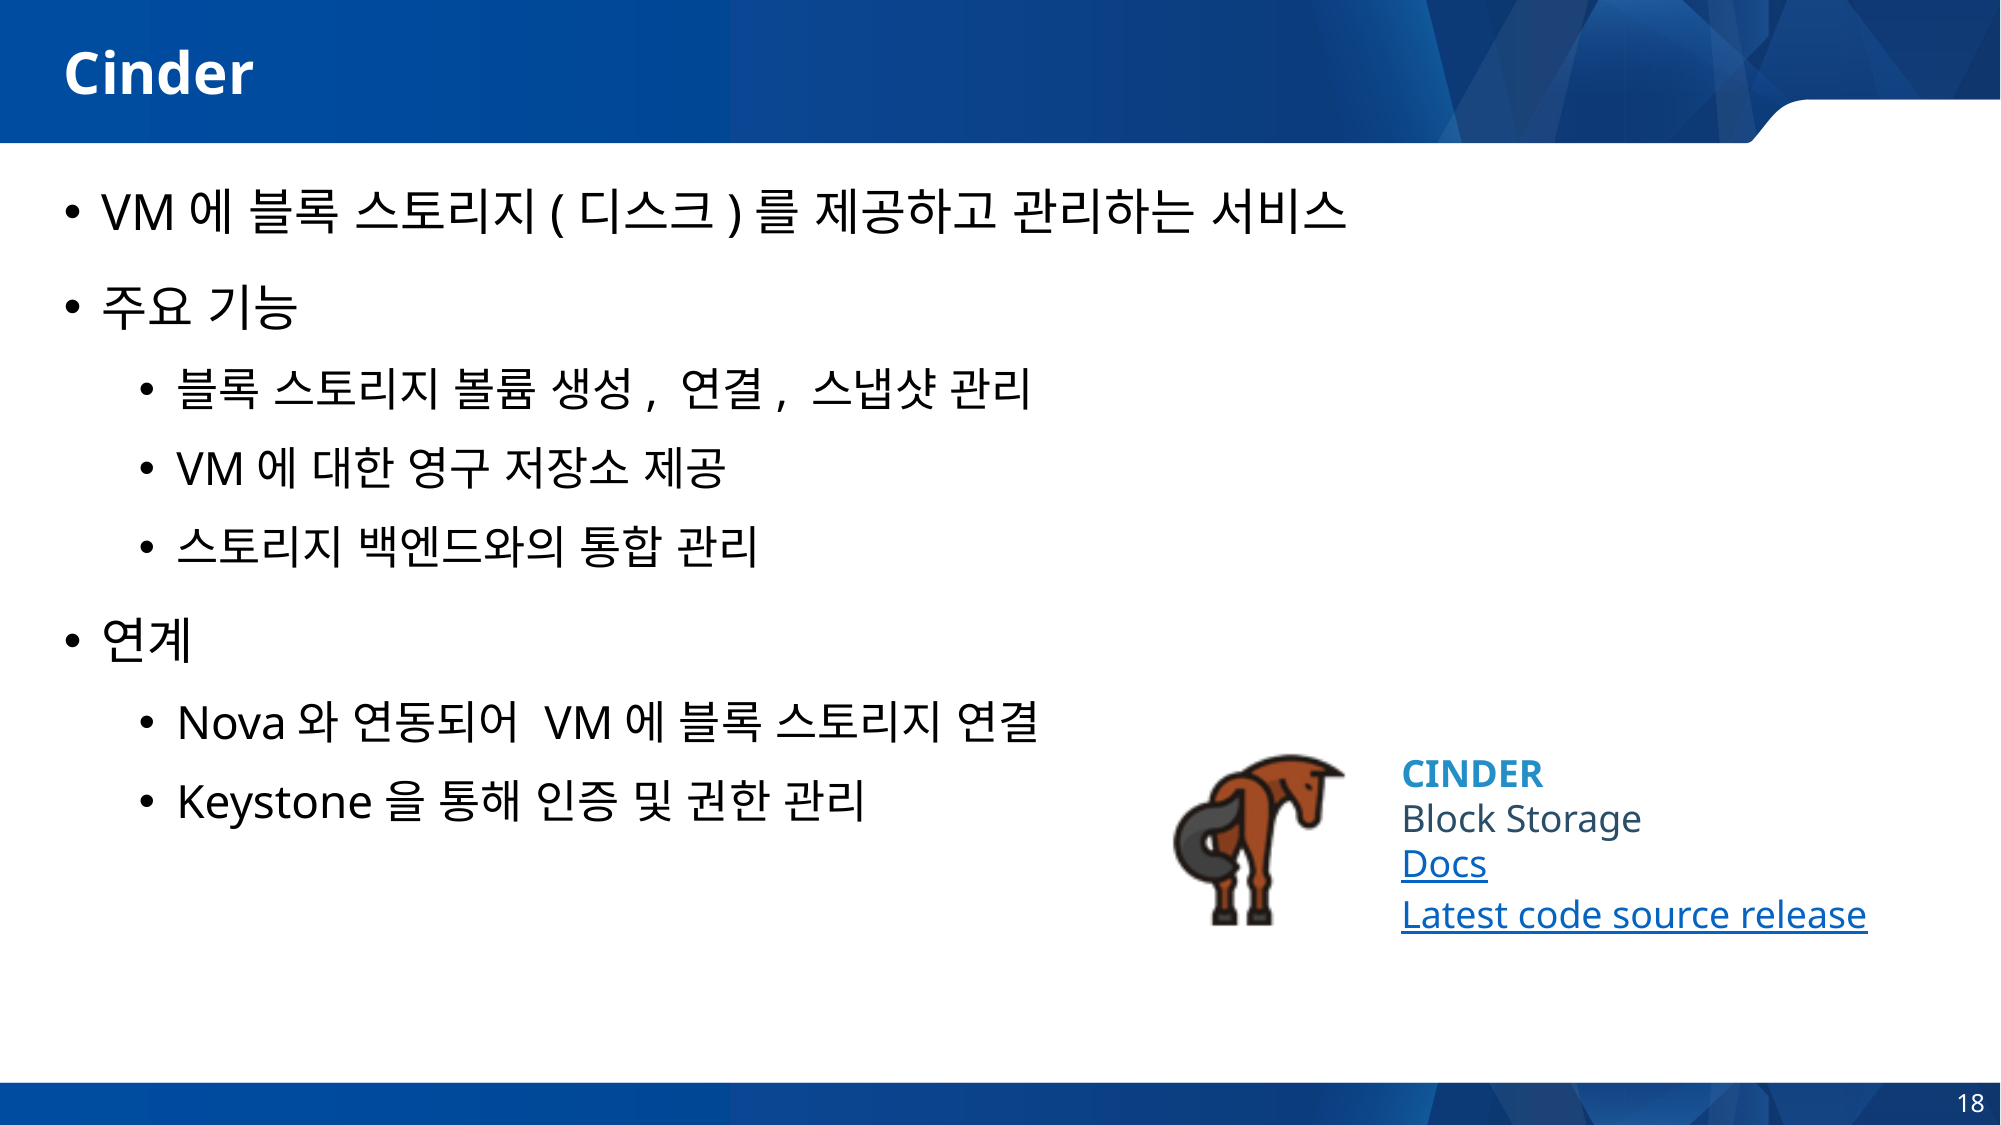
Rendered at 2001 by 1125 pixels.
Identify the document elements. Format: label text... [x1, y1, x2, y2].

text_box Cinder Block Storage Docs Latest code source release [1385, 694, 1962, 998]
slide_number 18 [1787, 1084, 2000, 1125]
list VM에 블록 스토리지(디스크)를 제공하고 관리하는 서비스 주요 기능 블록 스토리지 볼륨 생성, 연결, 스냅샷 관리 VM에 대한 영구 저장소 제공 스토리지 백엔드와의 통합 관리 연계 Nova와 연동되어 VM에 블록 스토리지 연결 Keystone을 통해 인증 및 권한 관리 [48, 158, 1961, 1069]
title Cinder [48, 31, 1961, 120]
picture [0, 0, 2001, 1125]
